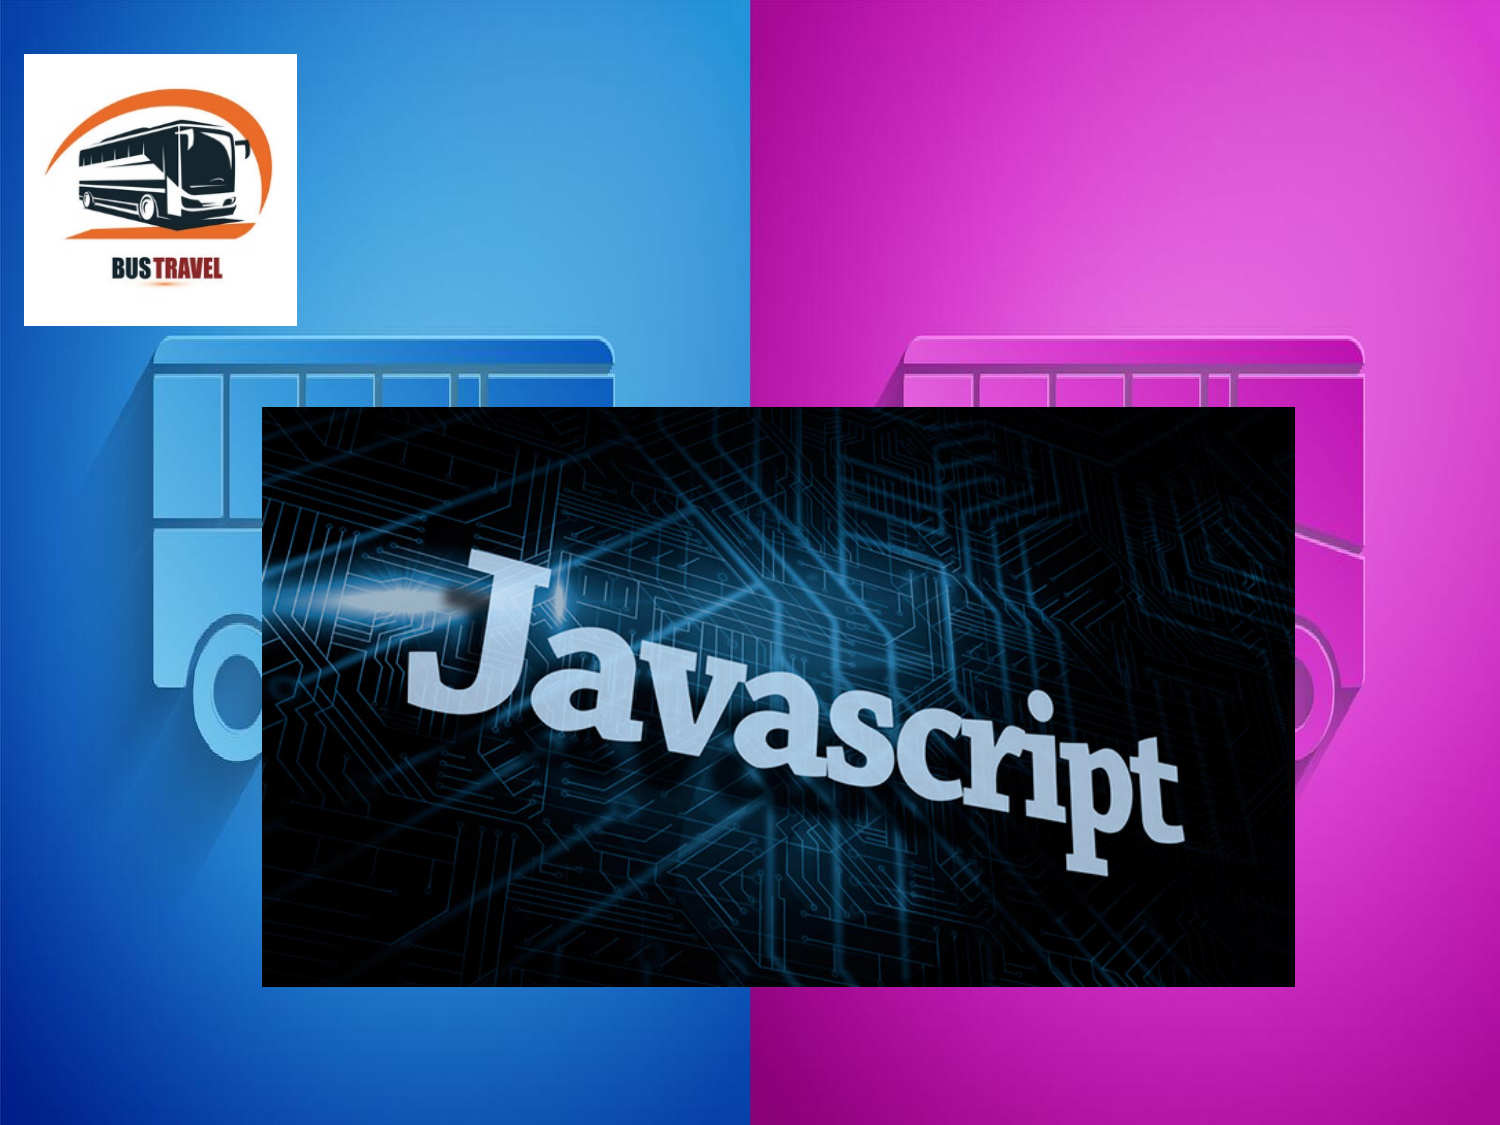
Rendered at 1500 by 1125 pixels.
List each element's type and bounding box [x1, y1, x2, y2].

picture [0, 0, 1500, 1125]
list [262, 406, 1295, 987]
